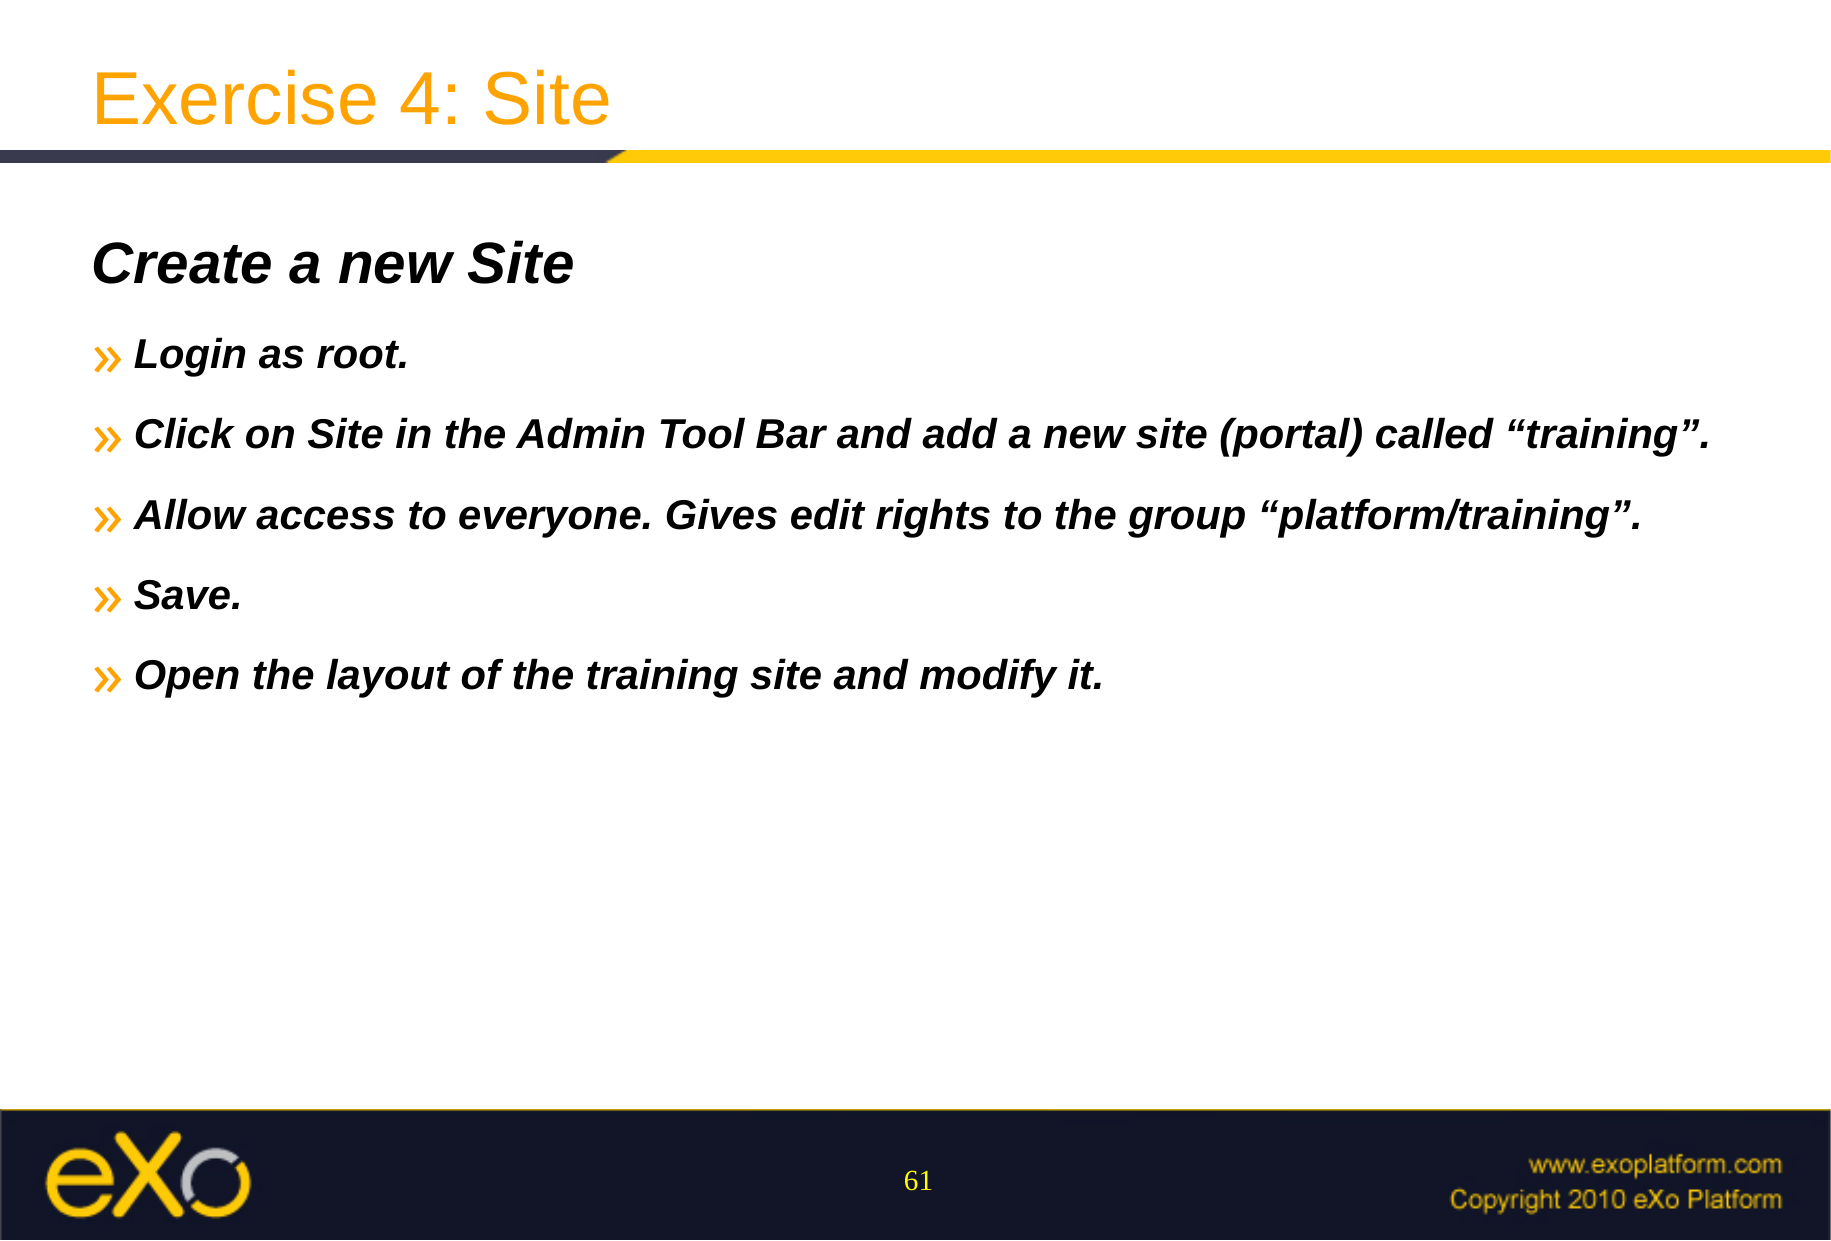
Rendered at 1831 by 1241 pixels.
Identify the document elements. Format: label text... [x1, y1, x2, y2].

text_box Exercise 4: Site [91, 49, 1739, 151]
picture [0, 150, 1831, 163]
picture [0, 1109, 1831, 1240]
text_box Create a new Site Login as root. Click on Site in the Admin Tool Bar and add a new site (portal) called “training”. Allow access to everyone. Gives edit rights to the group “platform/training”. Save. Open the layout of the training site and modify it. [91, 232, 1739, 1070]
